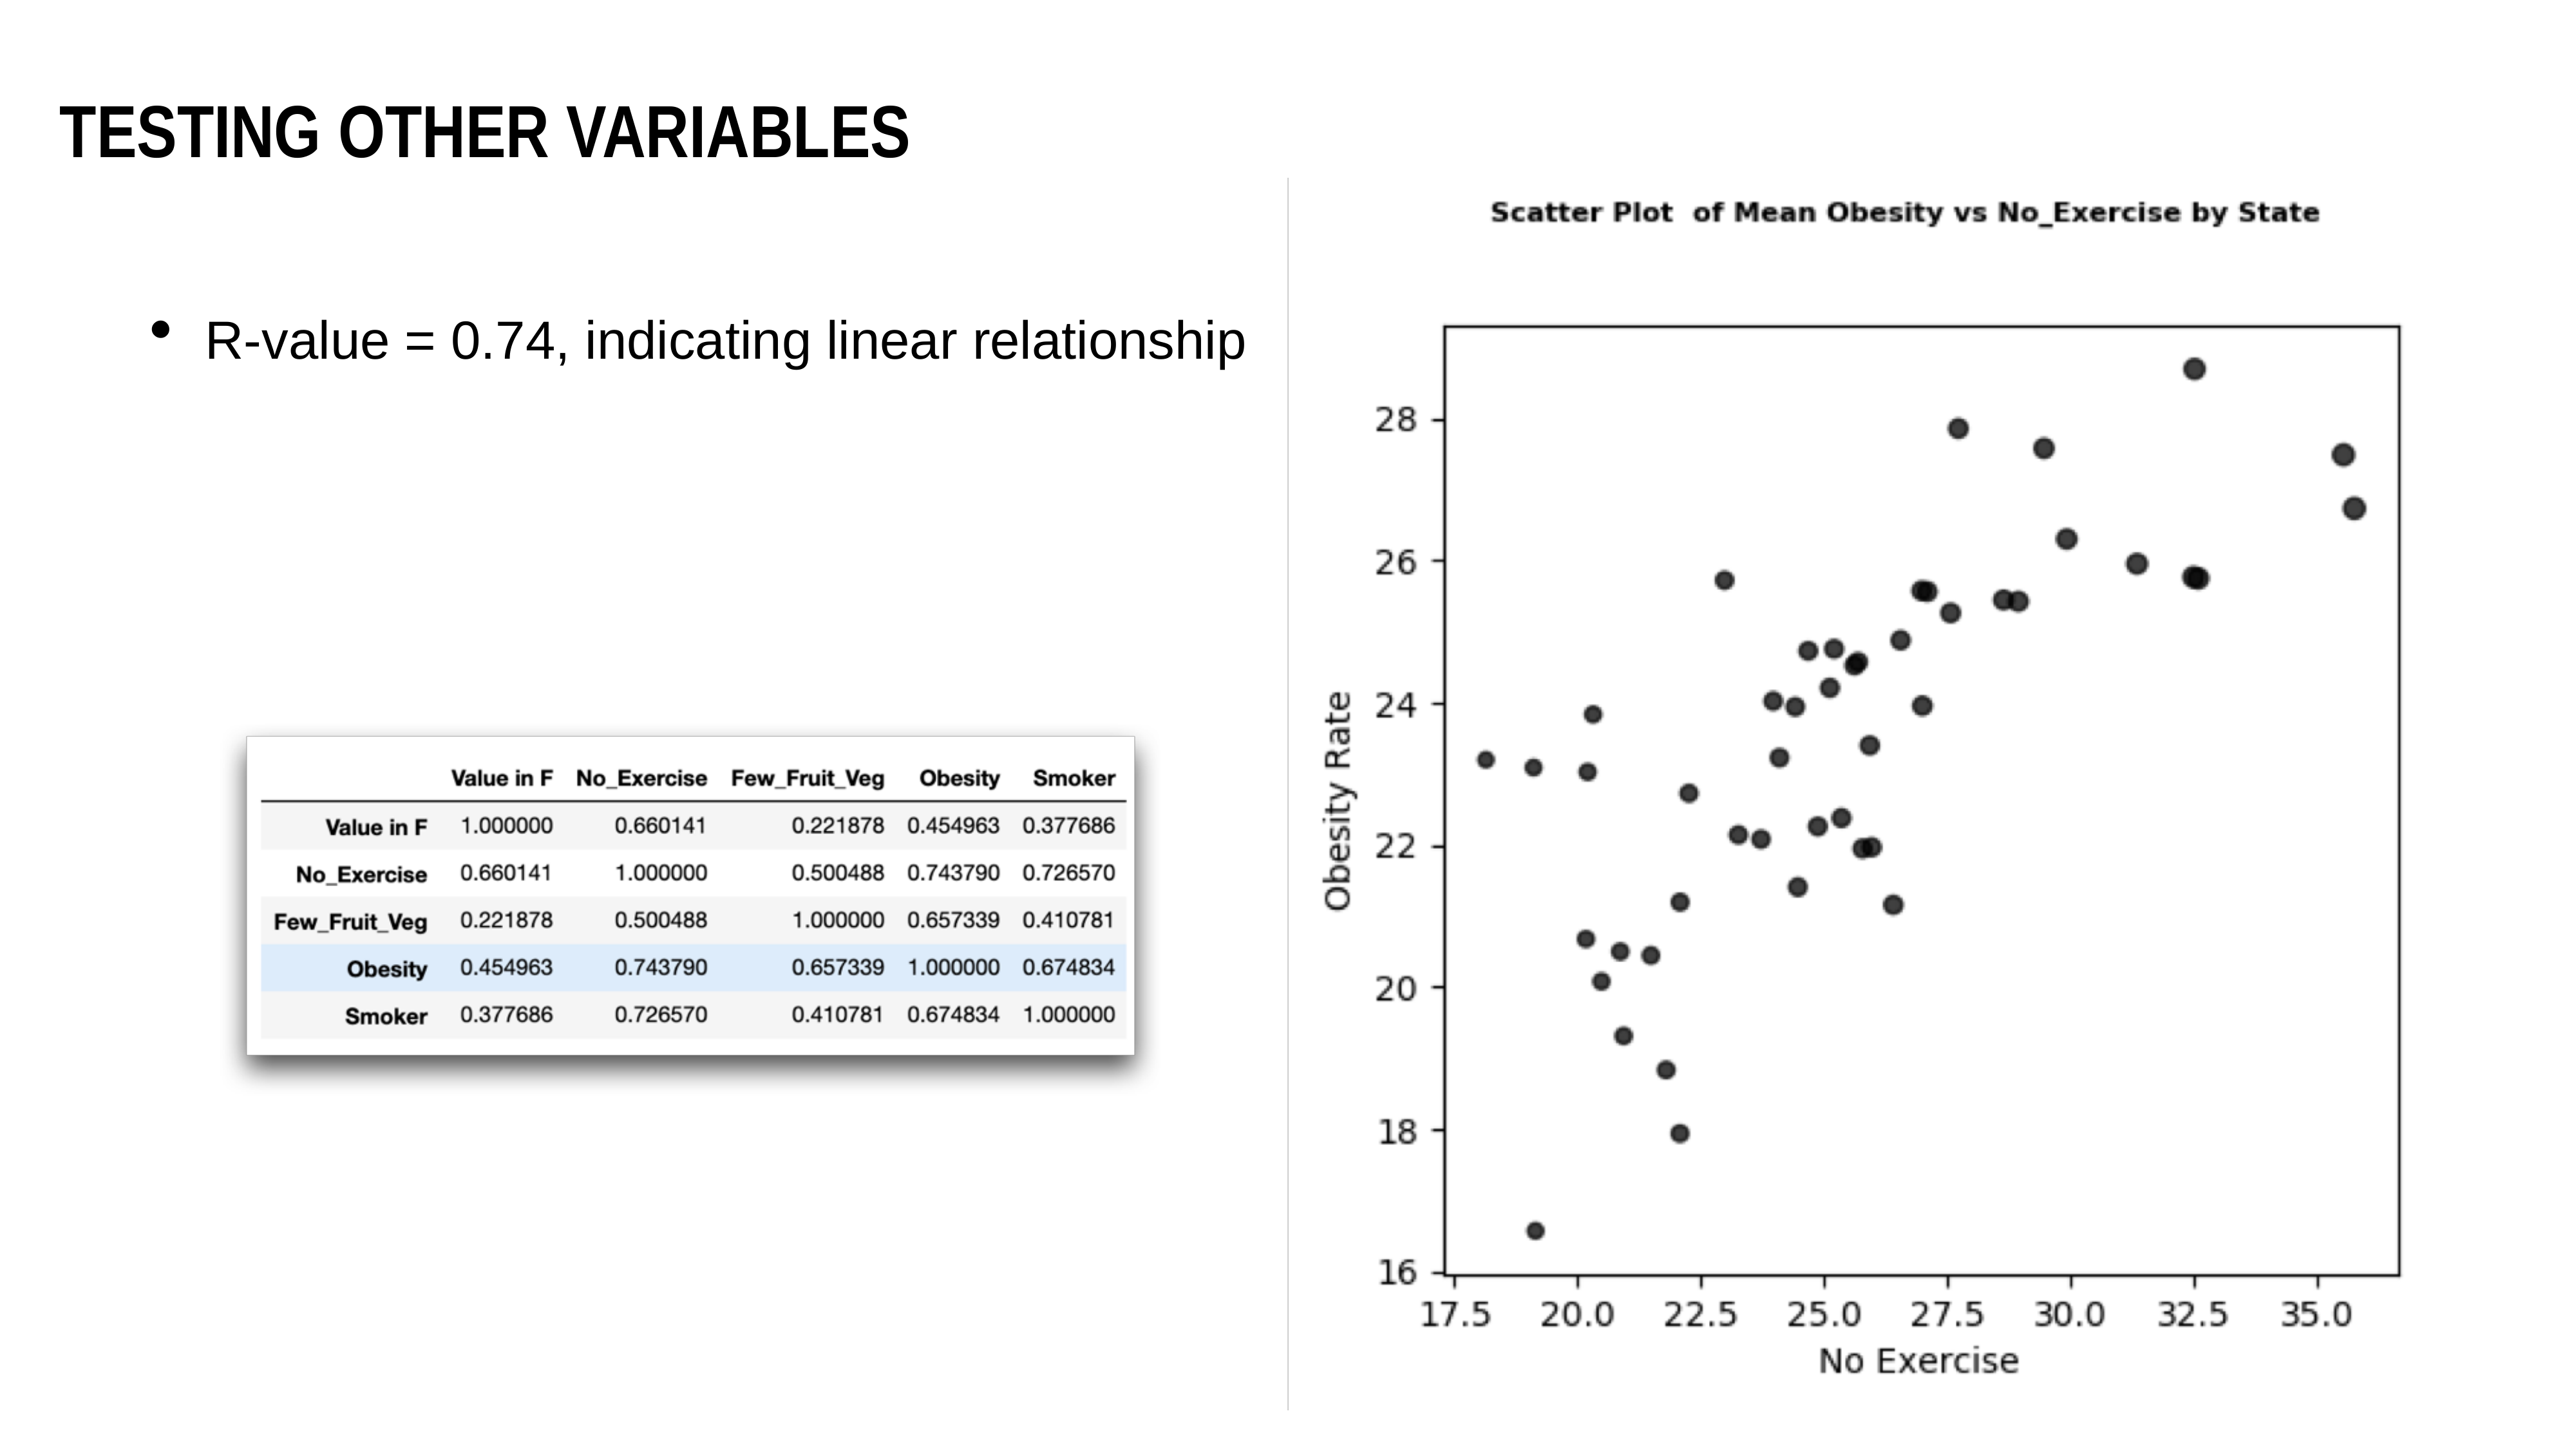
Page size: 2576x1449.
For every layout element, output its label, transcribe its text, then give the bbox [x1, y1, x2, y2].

text_box R-value = 0.74, indicating linear relationship [144, 235, 220, 375]
picture [220, 178, 2522, 1410]
text_box Testing Other Variables [54, 78, 1421, 178]
